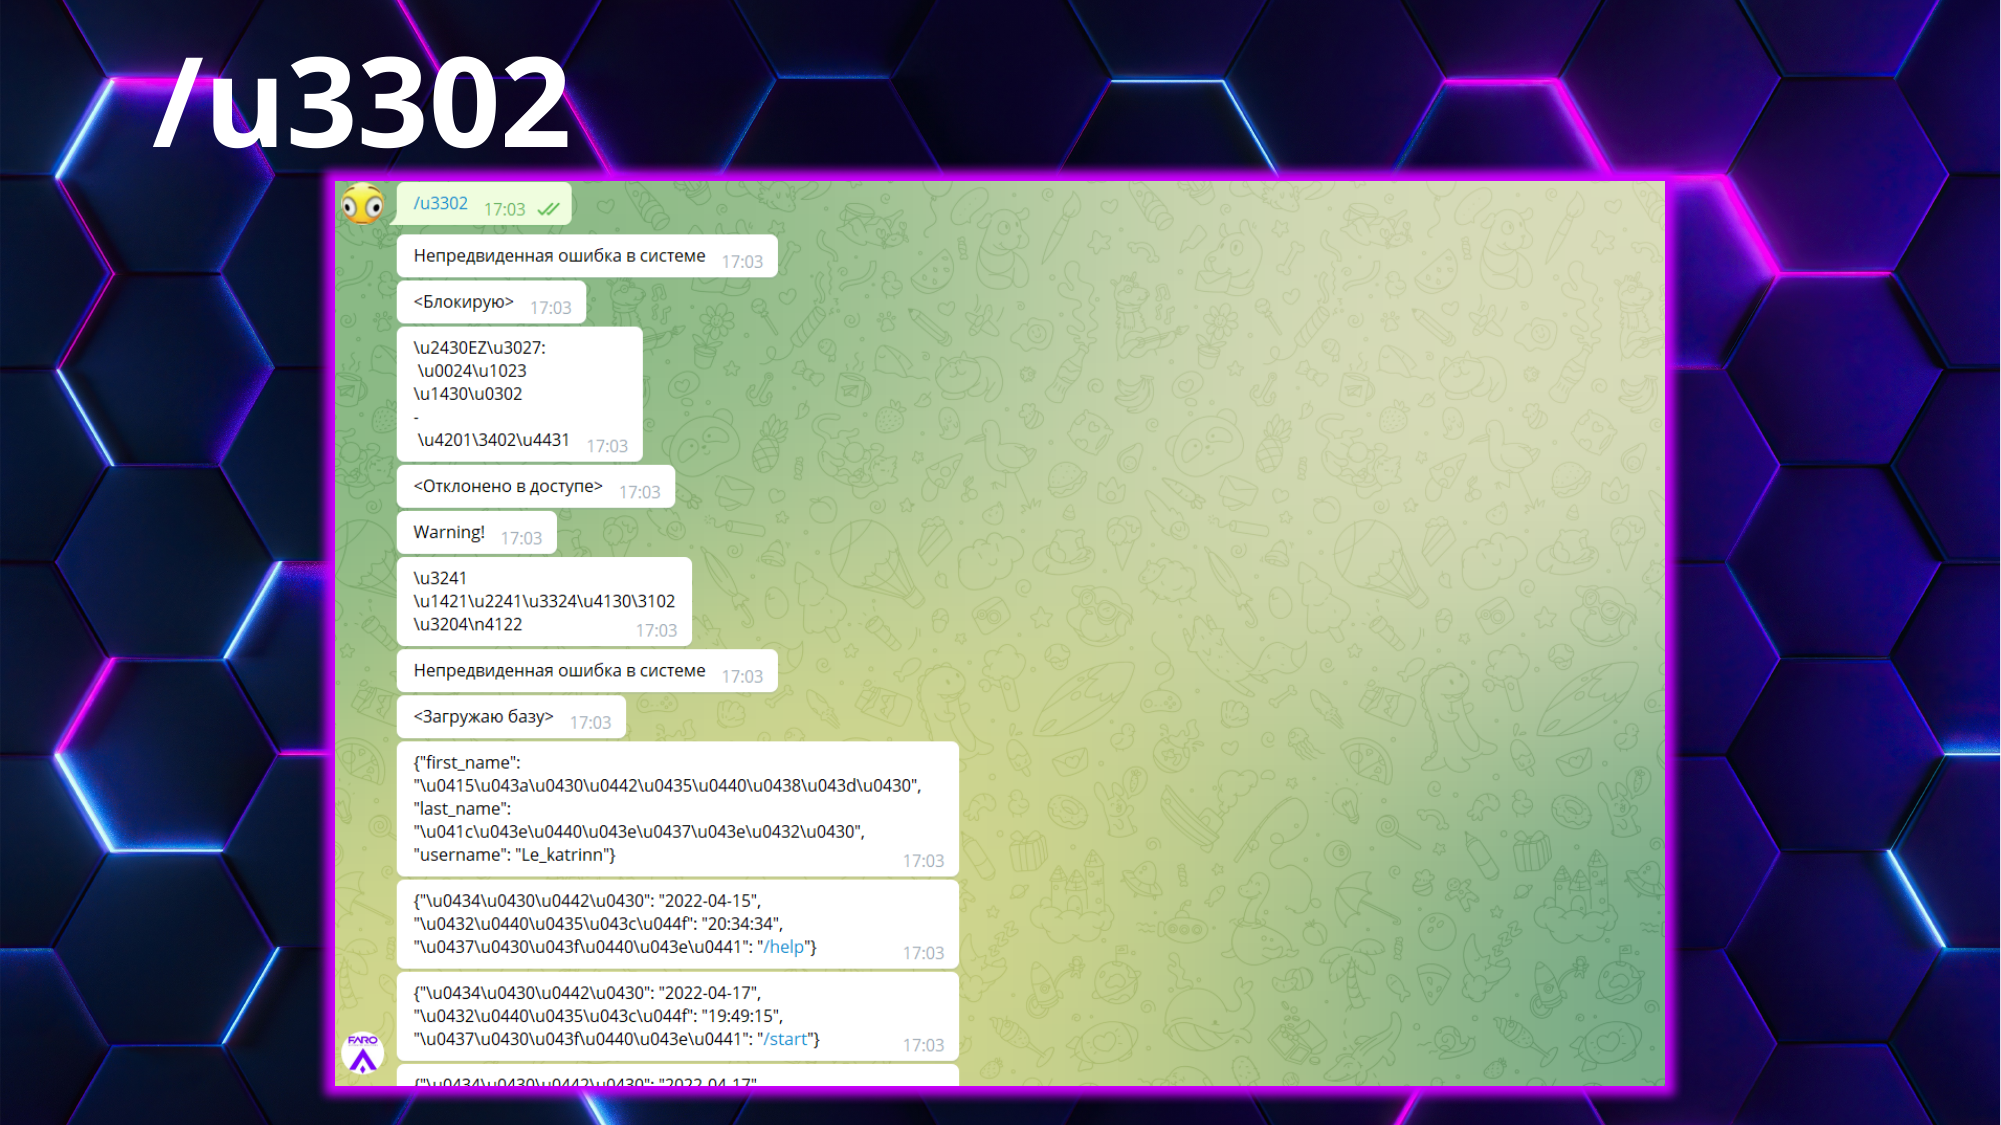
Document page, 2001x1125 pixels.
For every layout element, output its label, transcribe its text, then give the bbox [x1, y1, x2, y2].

picture [335, 181, 1665, 1086]
picture [0, 0, 2001, 1125]
title /u3302 [137, 0, 1863, 216]
